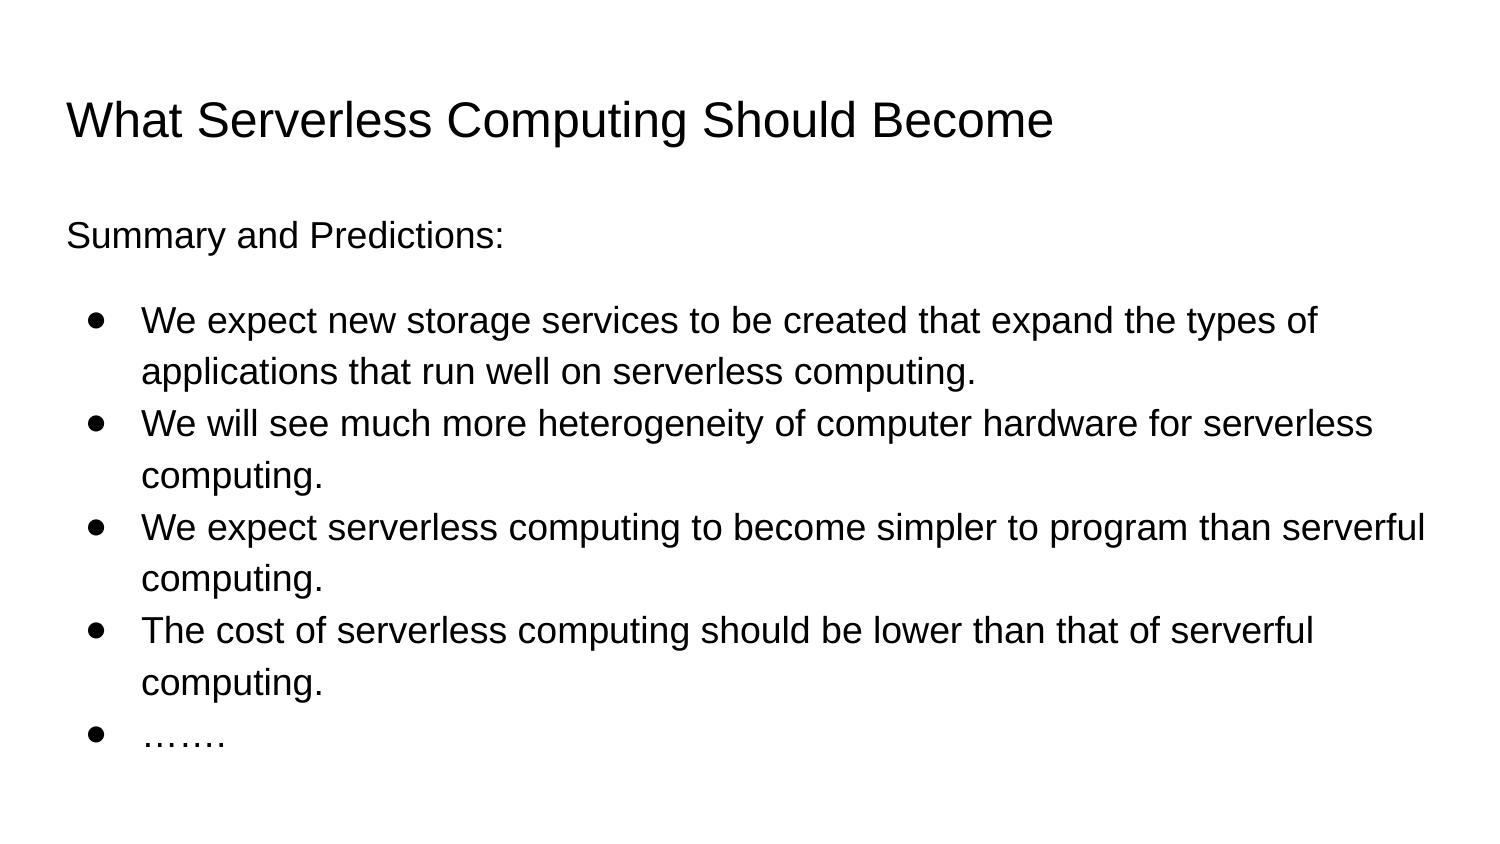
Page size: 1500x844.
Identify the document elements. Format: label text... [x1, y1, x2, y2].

list Summary and Predictions: We expect new storage services to be created that expand the types of applications that run well on serverless computing. We will see much more heterogeneity of computer hardware for serverless computing. We expect serverless computing to become simpler to program than serverful computing. The cost of serverless computing should be lower than that of serverful computing. ……. [51, 189, 1449, 750]
title What Serverless Computing Should Become [51, 72, 1449, 167]
